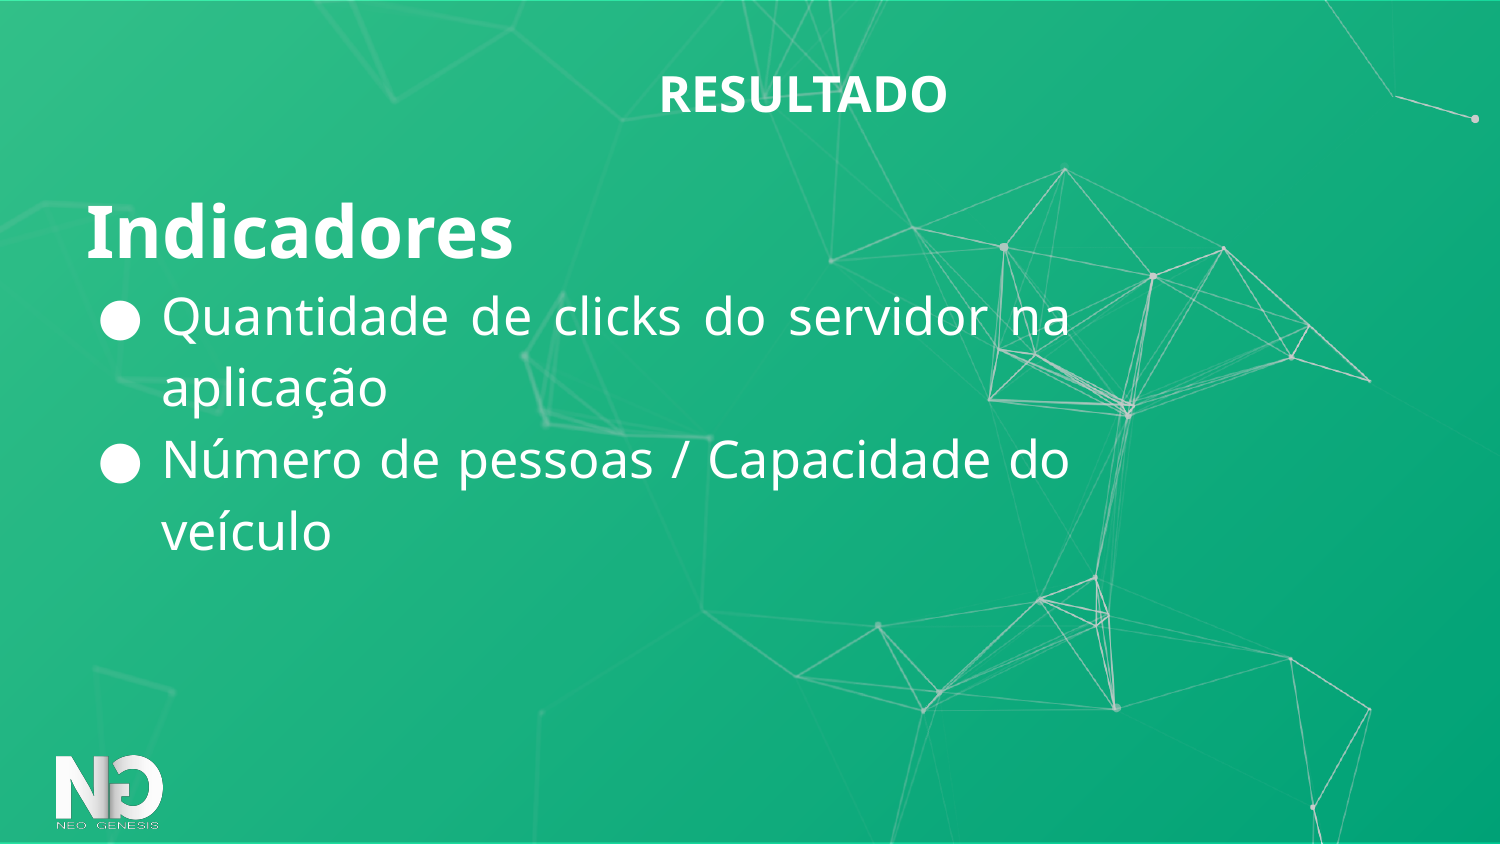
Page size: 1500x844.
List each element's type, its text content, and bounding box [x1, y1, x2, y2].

picture [56, 755, 163, 830]
text_box RESULTADO [443, 38, 1165, 104]
text_box [0, 1, 1500, 843]
text_box Indicadores Quantidade de clicks do servidor na aplicação Número de pessoas / Capacidade do veículo [71, 157, 1088, 616]
